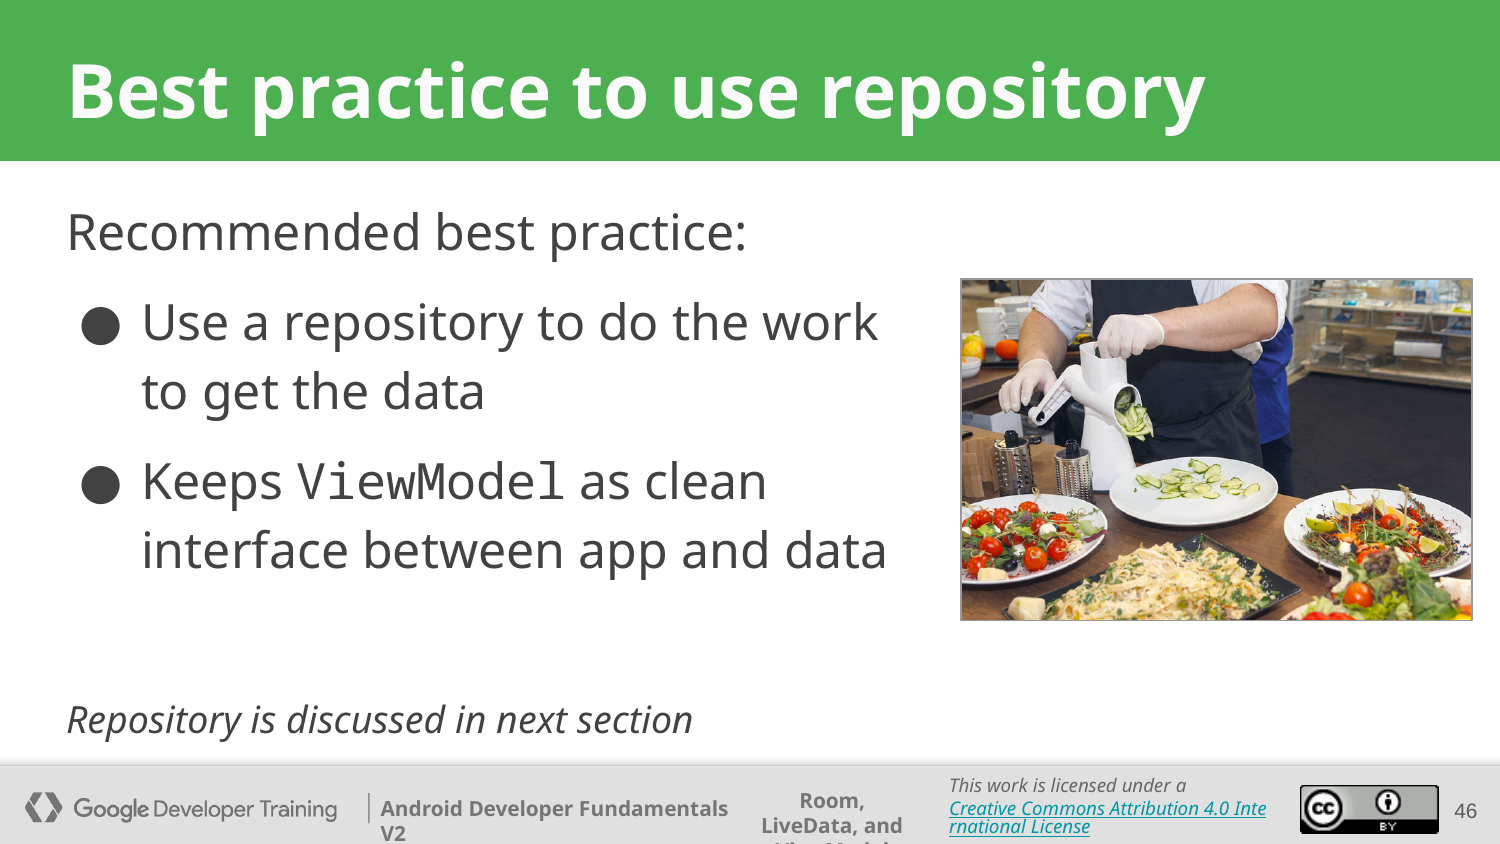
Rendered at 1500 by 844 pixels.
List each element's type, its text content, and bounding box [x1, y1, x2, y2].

slide_number ‹#› [1402, 777, 1493, 842]
picture [0, 161, 1500, 844]
list Recommended best practice: Use a repository to do the work to get the data Keeps ViewModel as clean interface between app and data Repository is discussed in next section [51, 176, 941, 737]
title Best practice to use repository [51, 28, 1449, 122]
